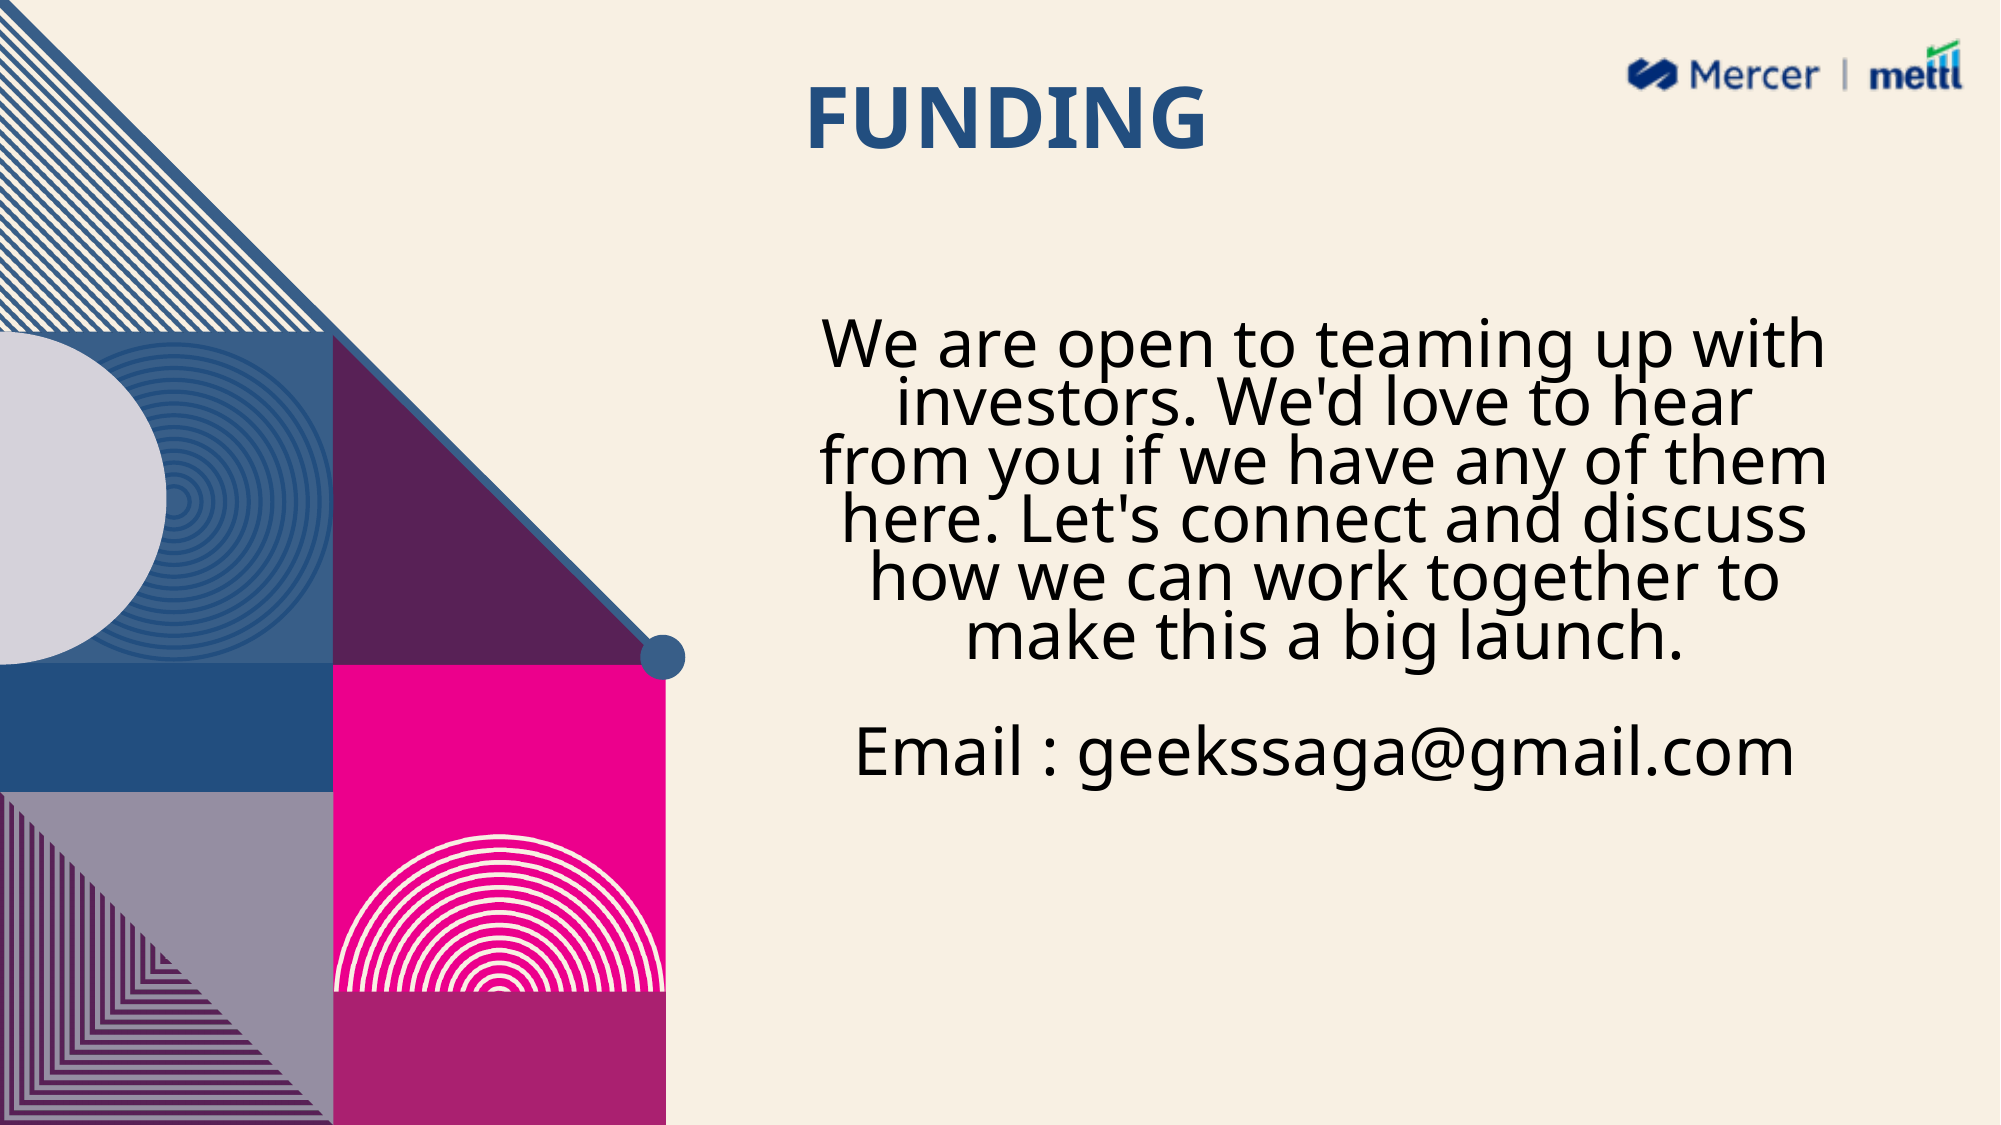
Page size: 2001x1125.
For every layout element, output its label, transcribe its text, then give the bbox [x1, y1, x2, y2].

list We are open to teaming up with investors. We'd love to hear from you if we have any of them here. Let's connect and discuss how we can work together to make this a big launch. Email : geekssaga@gmail.com [800, 314, 1851, 915]
picture [334, 834, 665, 991]
picture [0, 792, 333, 1125]
picture [1591, 0, 2000, 132]
title FUNDING [788, 67, 1239, 184]
picture [0, 4, 330, 333]
picture [10, 0, 332, 321]
